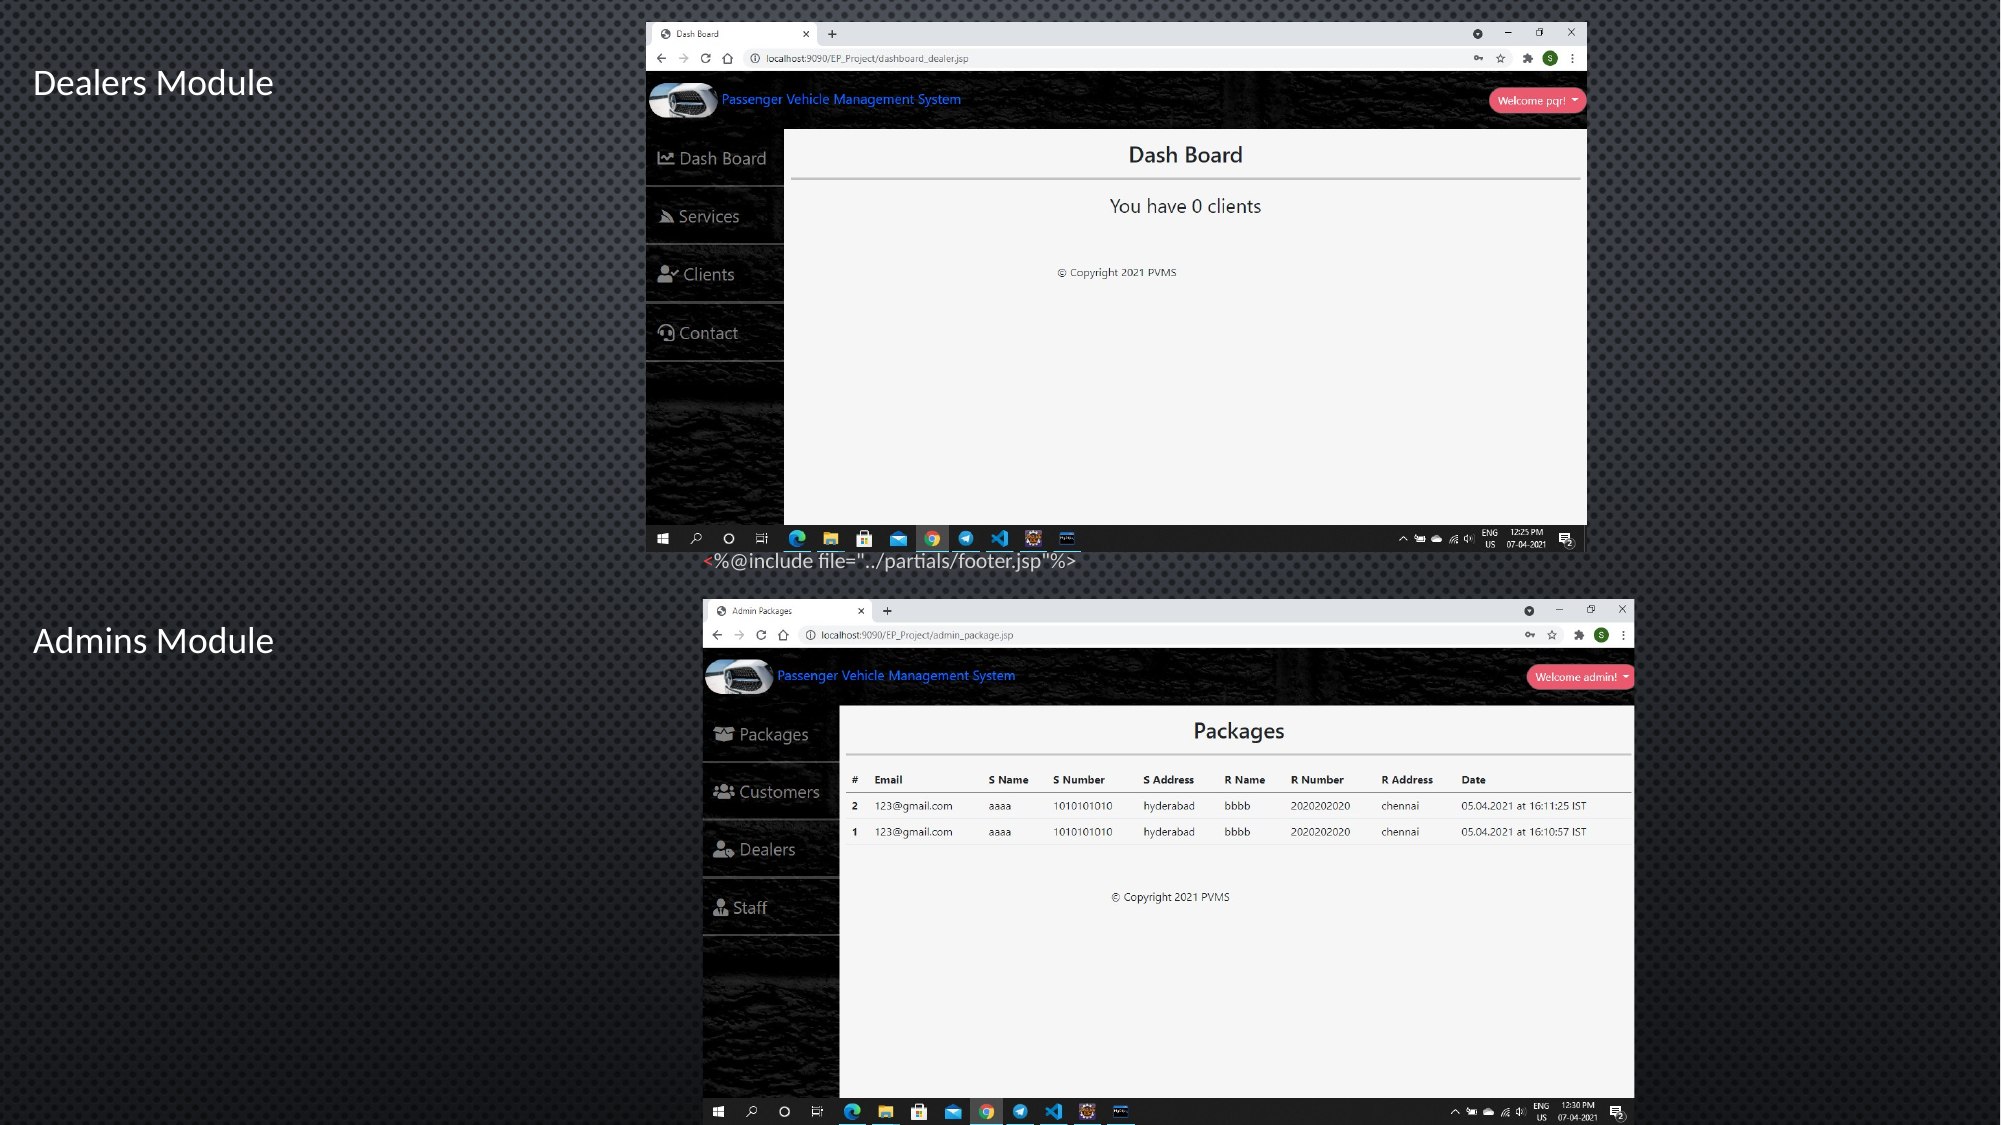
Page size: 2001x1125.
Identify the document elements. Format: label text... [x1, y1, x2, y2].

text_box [702, 550, 1635, 1125]
picture [646, 22, 1588, 552]
text_box Dealers Module [18, 47, 646, 110]
text_box Admins Module [18, 605, 702, 669]
